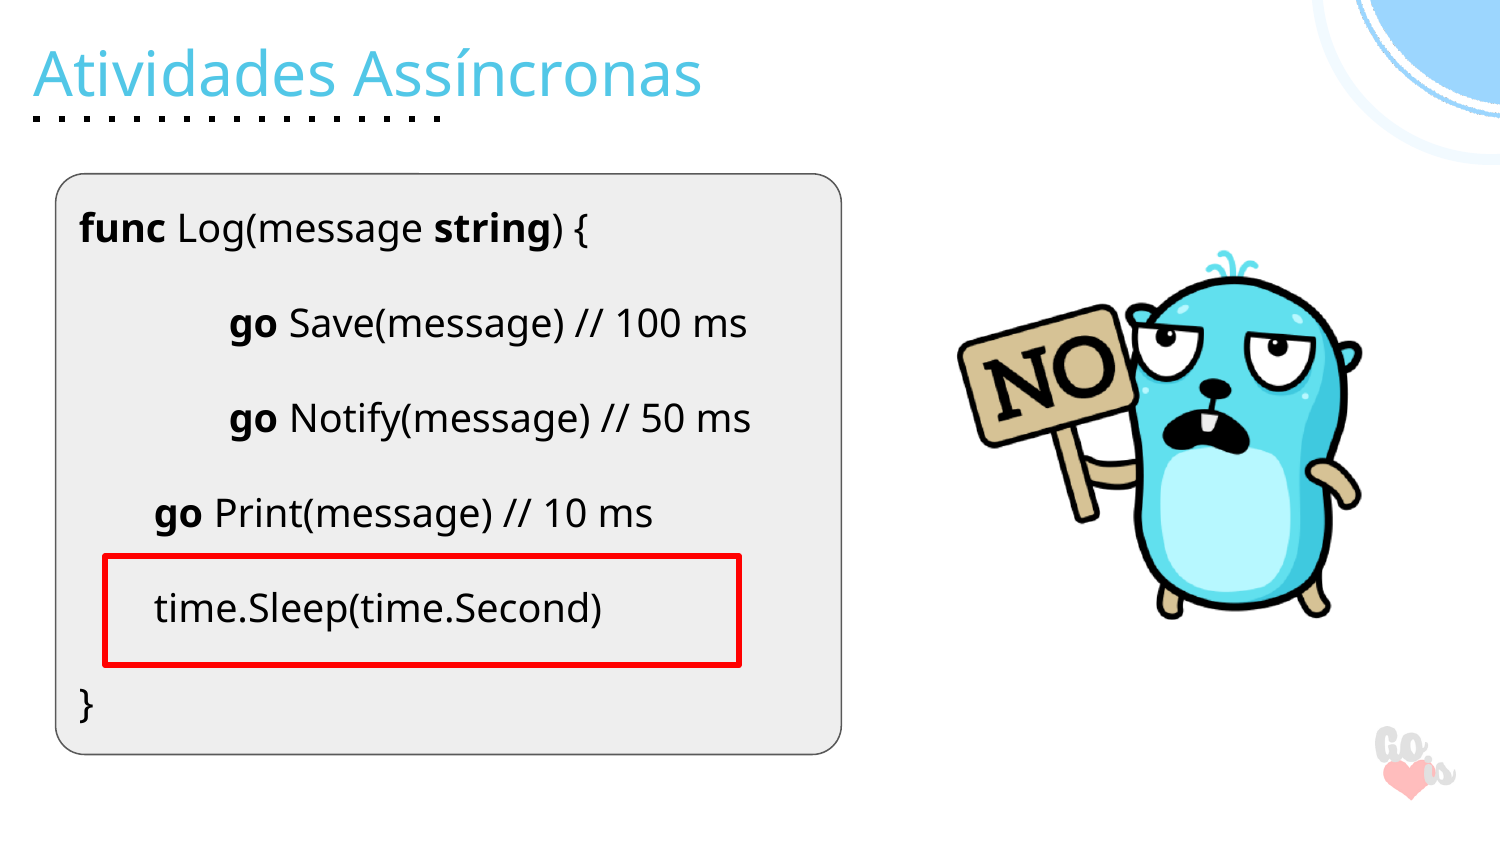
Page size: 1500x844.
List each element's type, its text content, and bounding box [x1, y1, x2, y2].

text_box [1309, 0, 1500, 164]
text_box Atividades Assíncronas [33, 28, 957, 109]
text_box func Log(message string) { go Save(message) // 100 ms go Notify(message) // 50 ms go Print(message) // 10 ms time.Sleep(time.Second) } [55, 173, 842, 755]
picture [948, 246, 1384, 627]
text_box [105, 556, 739, 666]
picture [1375, 726, 1457, 801]
